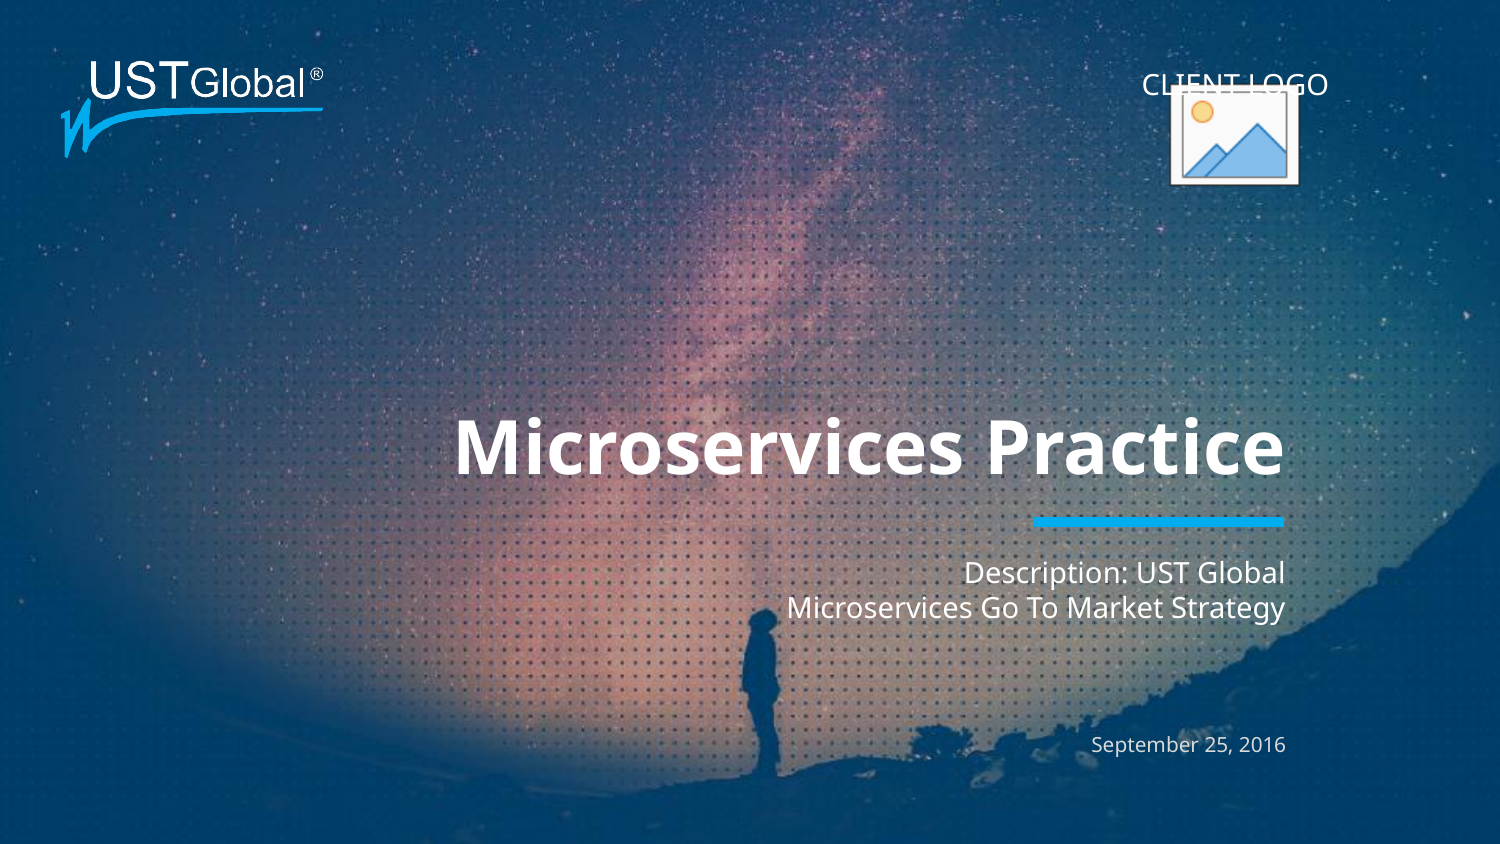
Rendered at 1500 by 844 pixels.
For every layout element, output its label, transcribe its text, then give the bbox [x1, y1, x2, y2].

list September 25, 2016 [1054, 721, 1301, 772]
list Description: UST Global Microservices Go To Market Strategy [759, 546, 1301, 697]
picture [0, 0, 1500, 844]
title Microservices Practice [202, 309, 1301, 490]
